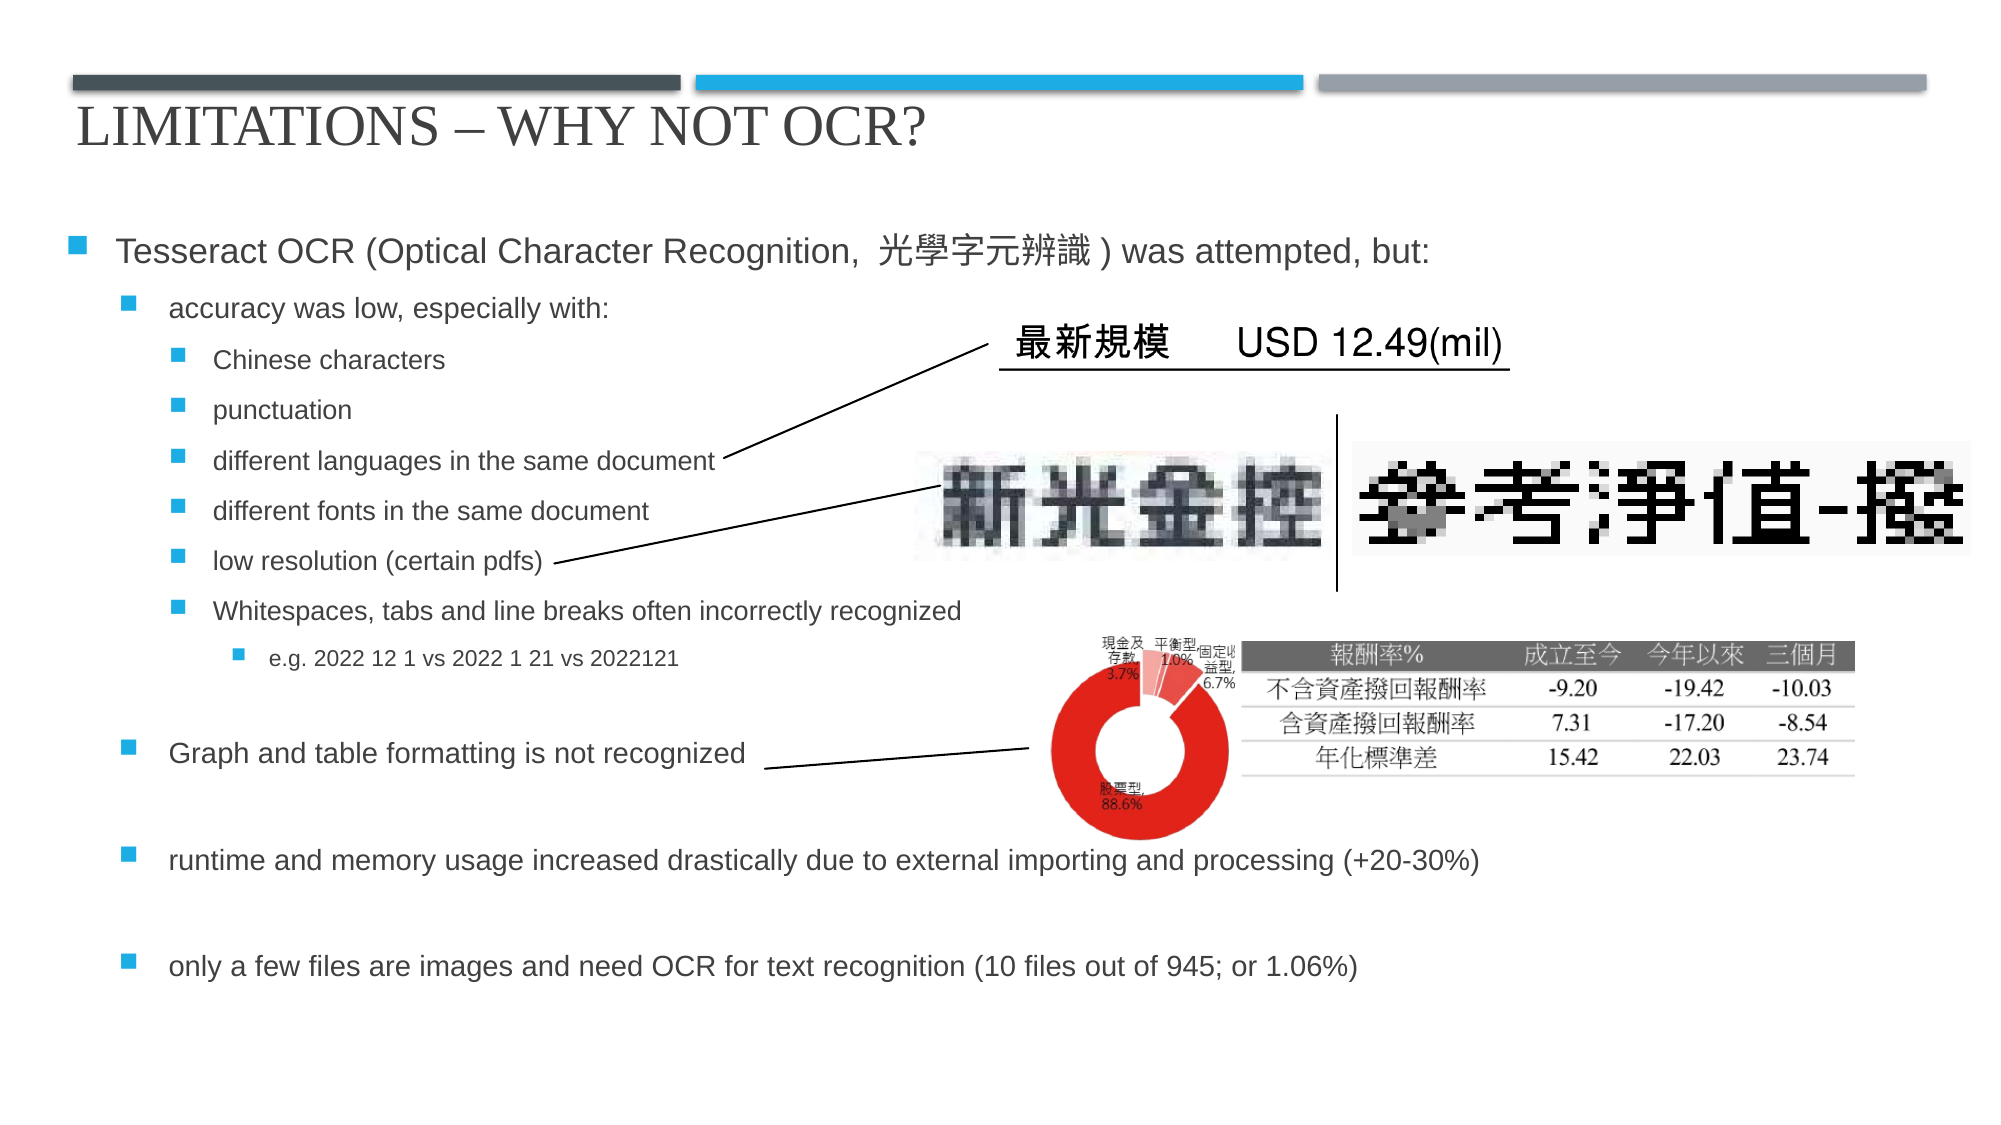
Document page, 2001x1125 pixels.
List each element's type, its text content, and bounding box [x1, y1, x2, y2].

picture [1027, 633, 1856, 843]
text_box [553, 485, 941, 565]
picture [913, 451, 1332, 562]
picture [999, 310, 1510, 374]
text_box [723, 343, 989, 459]
title limitations – Why not ocr? [61, 0, 1871, 164]
picture [1352, 440, 1971, 556]
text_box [764, 747, 1029, 770]
list Tesseract OCR (Optical Character Recognition, 光學字元辨識) was attempted, but: accuracy was low, especially with: Chinese characters punctuation different languages in the same document different fonts in the same document low resolution (certain pdfs) Whitespaces, tabs and line breaks often incorrectly recognized e.g. 2022 12 1 vs 2022 1 21 vs 2022121 Graph and table formatting is not recognized runtime and memory usage increased drastically due to external importing and processing (+20-30%) only a few files are images and need OCR for text recognition (10 files out of 945; or 1.06%) [50, 164, 1950, 1043]
